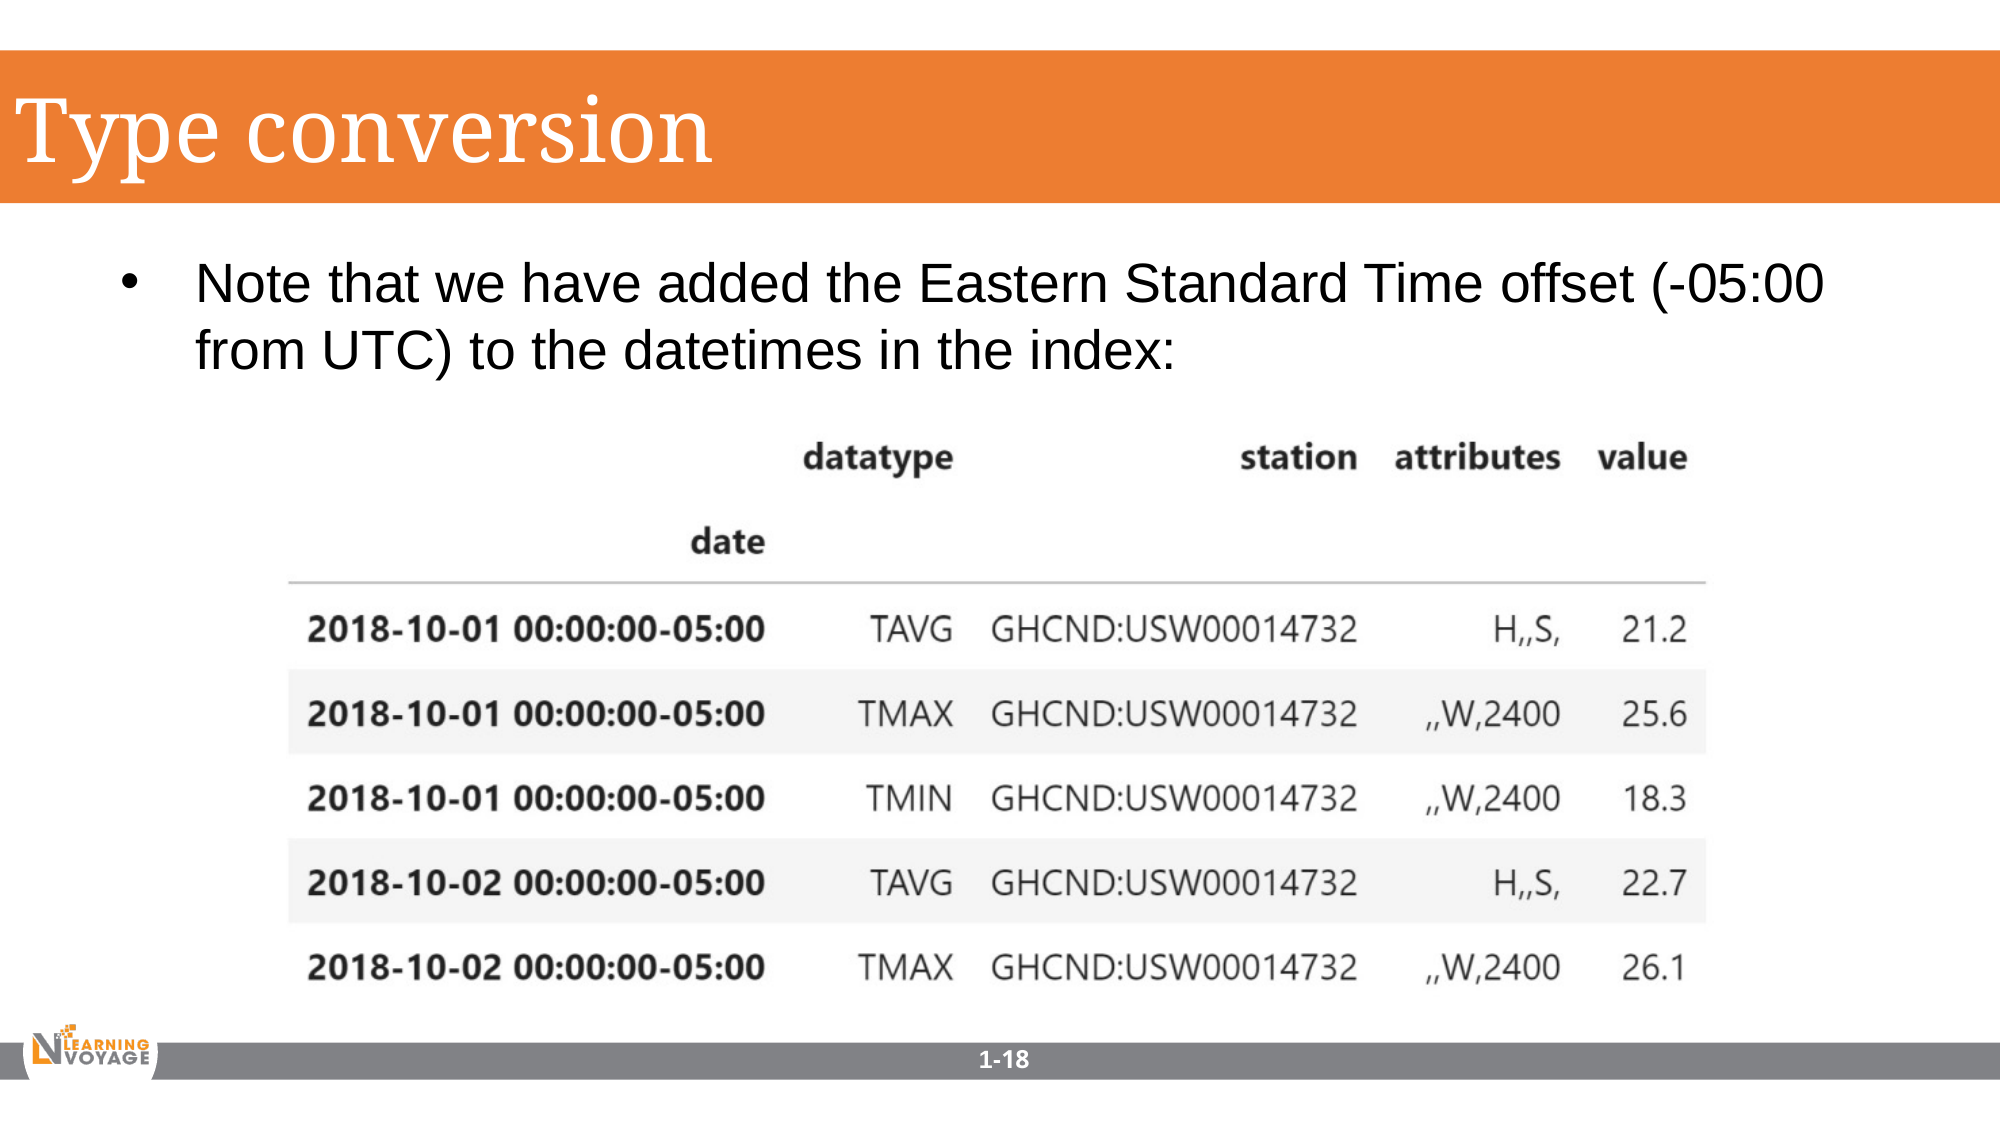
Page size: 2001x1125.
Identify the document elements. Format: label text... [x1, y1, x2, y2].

text_box Type conversion [0, 49, 2000, 204]
text_box Note that we have added the Eastern Standard Time offset (-05:00 from UTC) to the datetimes in the index: [120, 244, 1880, 381]
slide_number 1-18 [923, 1026, 1045, 1095]
picture [286, 423, 1714, 1005]
picture [0, 942, 192, 1125]
